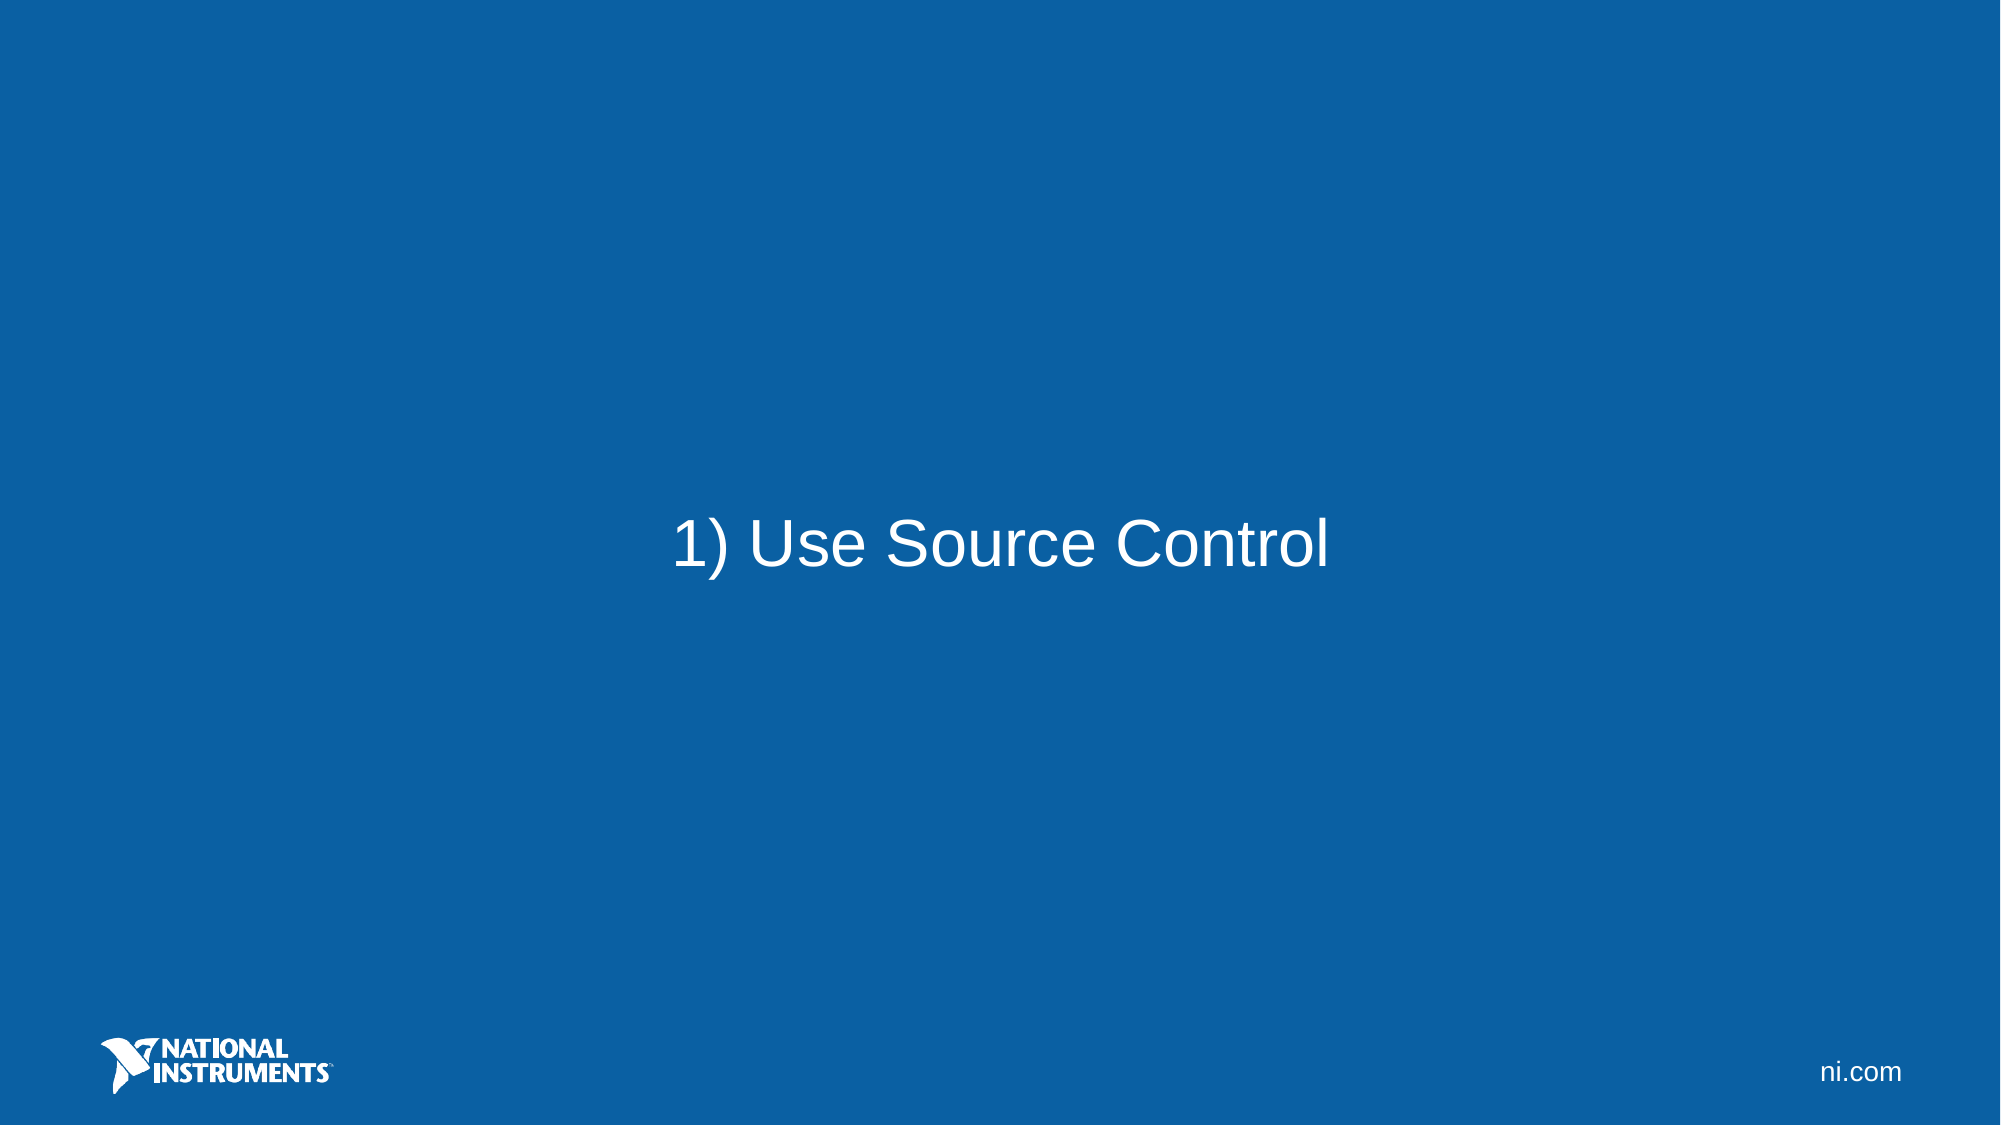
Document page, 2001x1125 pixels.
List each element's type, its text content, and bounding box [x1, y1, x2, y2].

list 1) Use Source Control [0, 453, 2000, 636]
